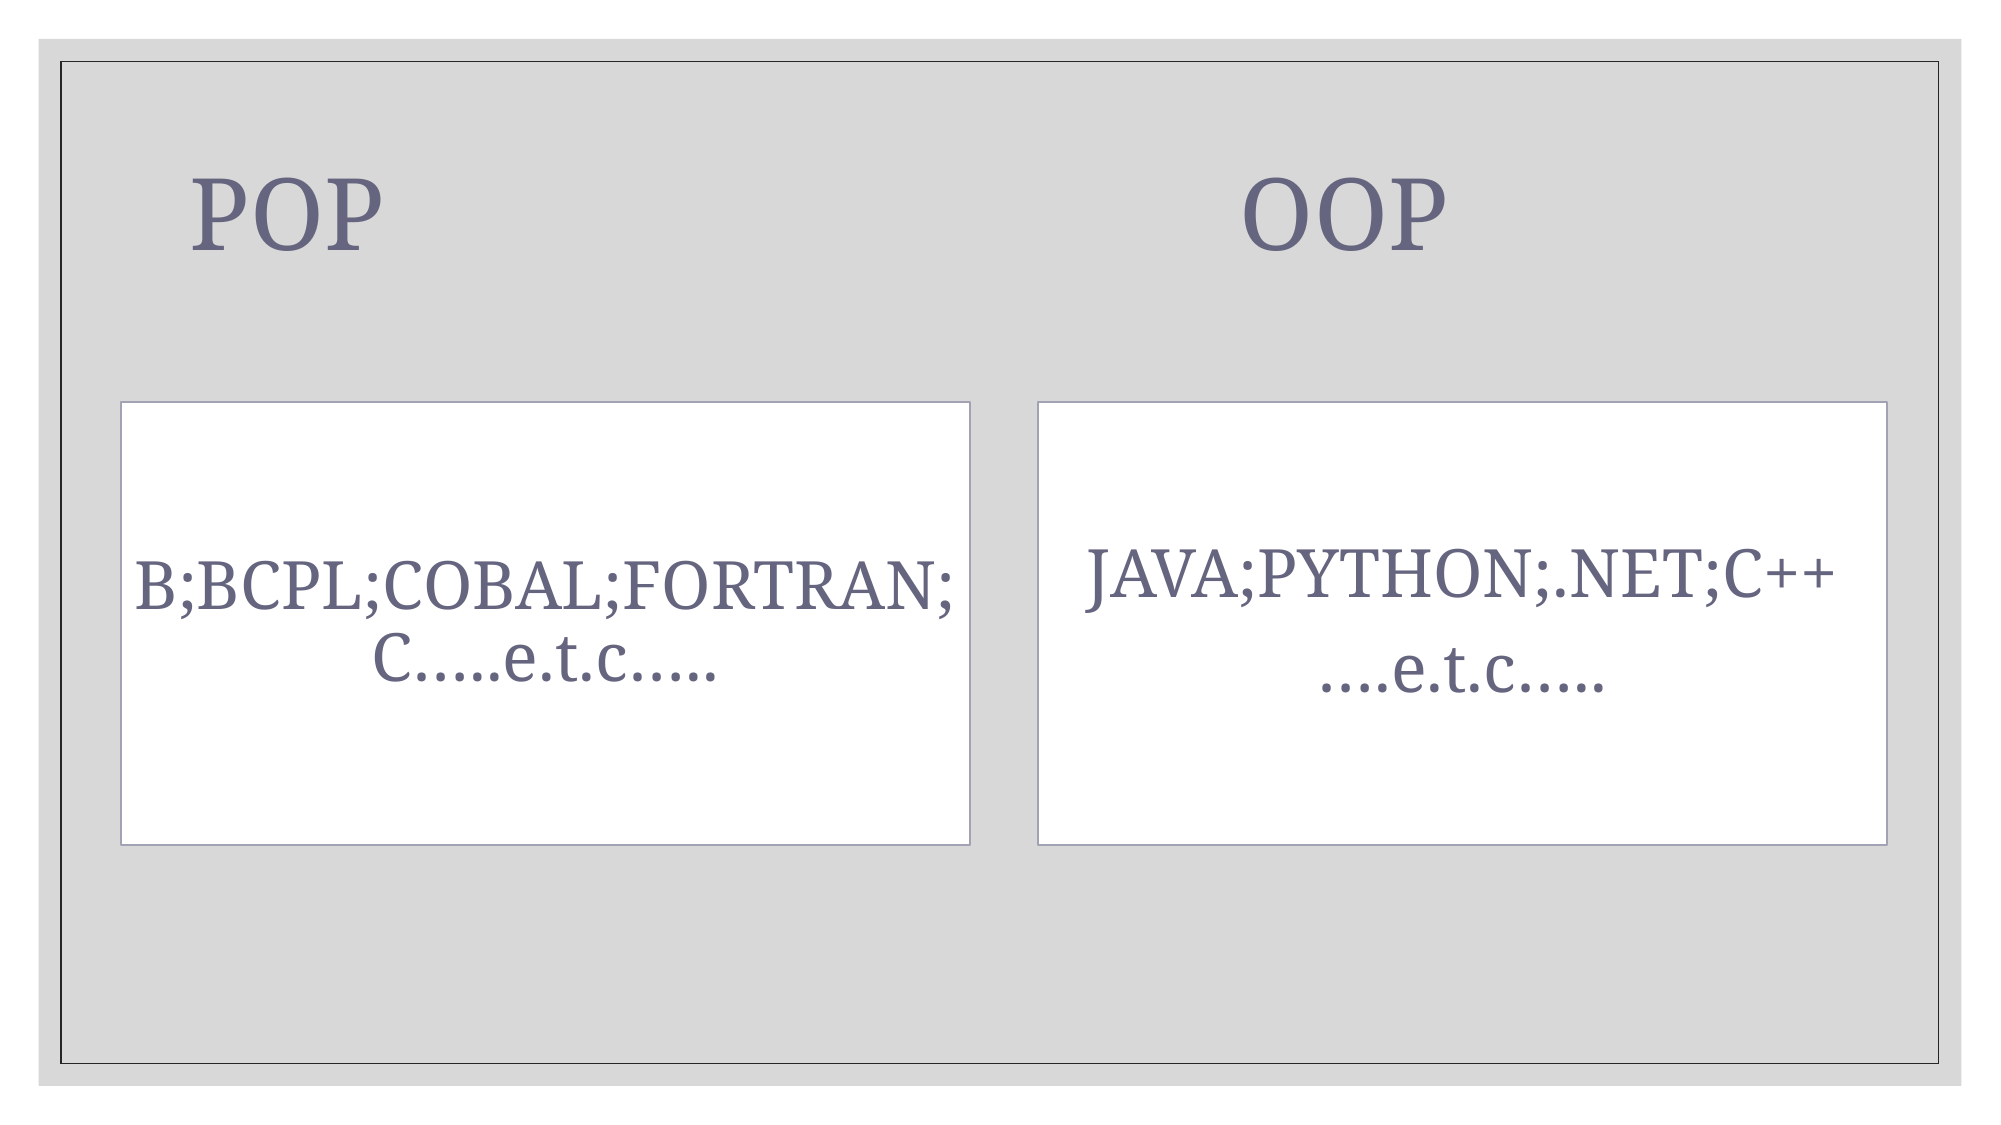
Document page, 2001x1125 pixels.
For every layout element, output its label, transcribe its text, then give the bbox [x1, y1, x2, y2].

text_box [112, 334, 1887, 914]
title POP OOP [174, 105, 1825, 331]
